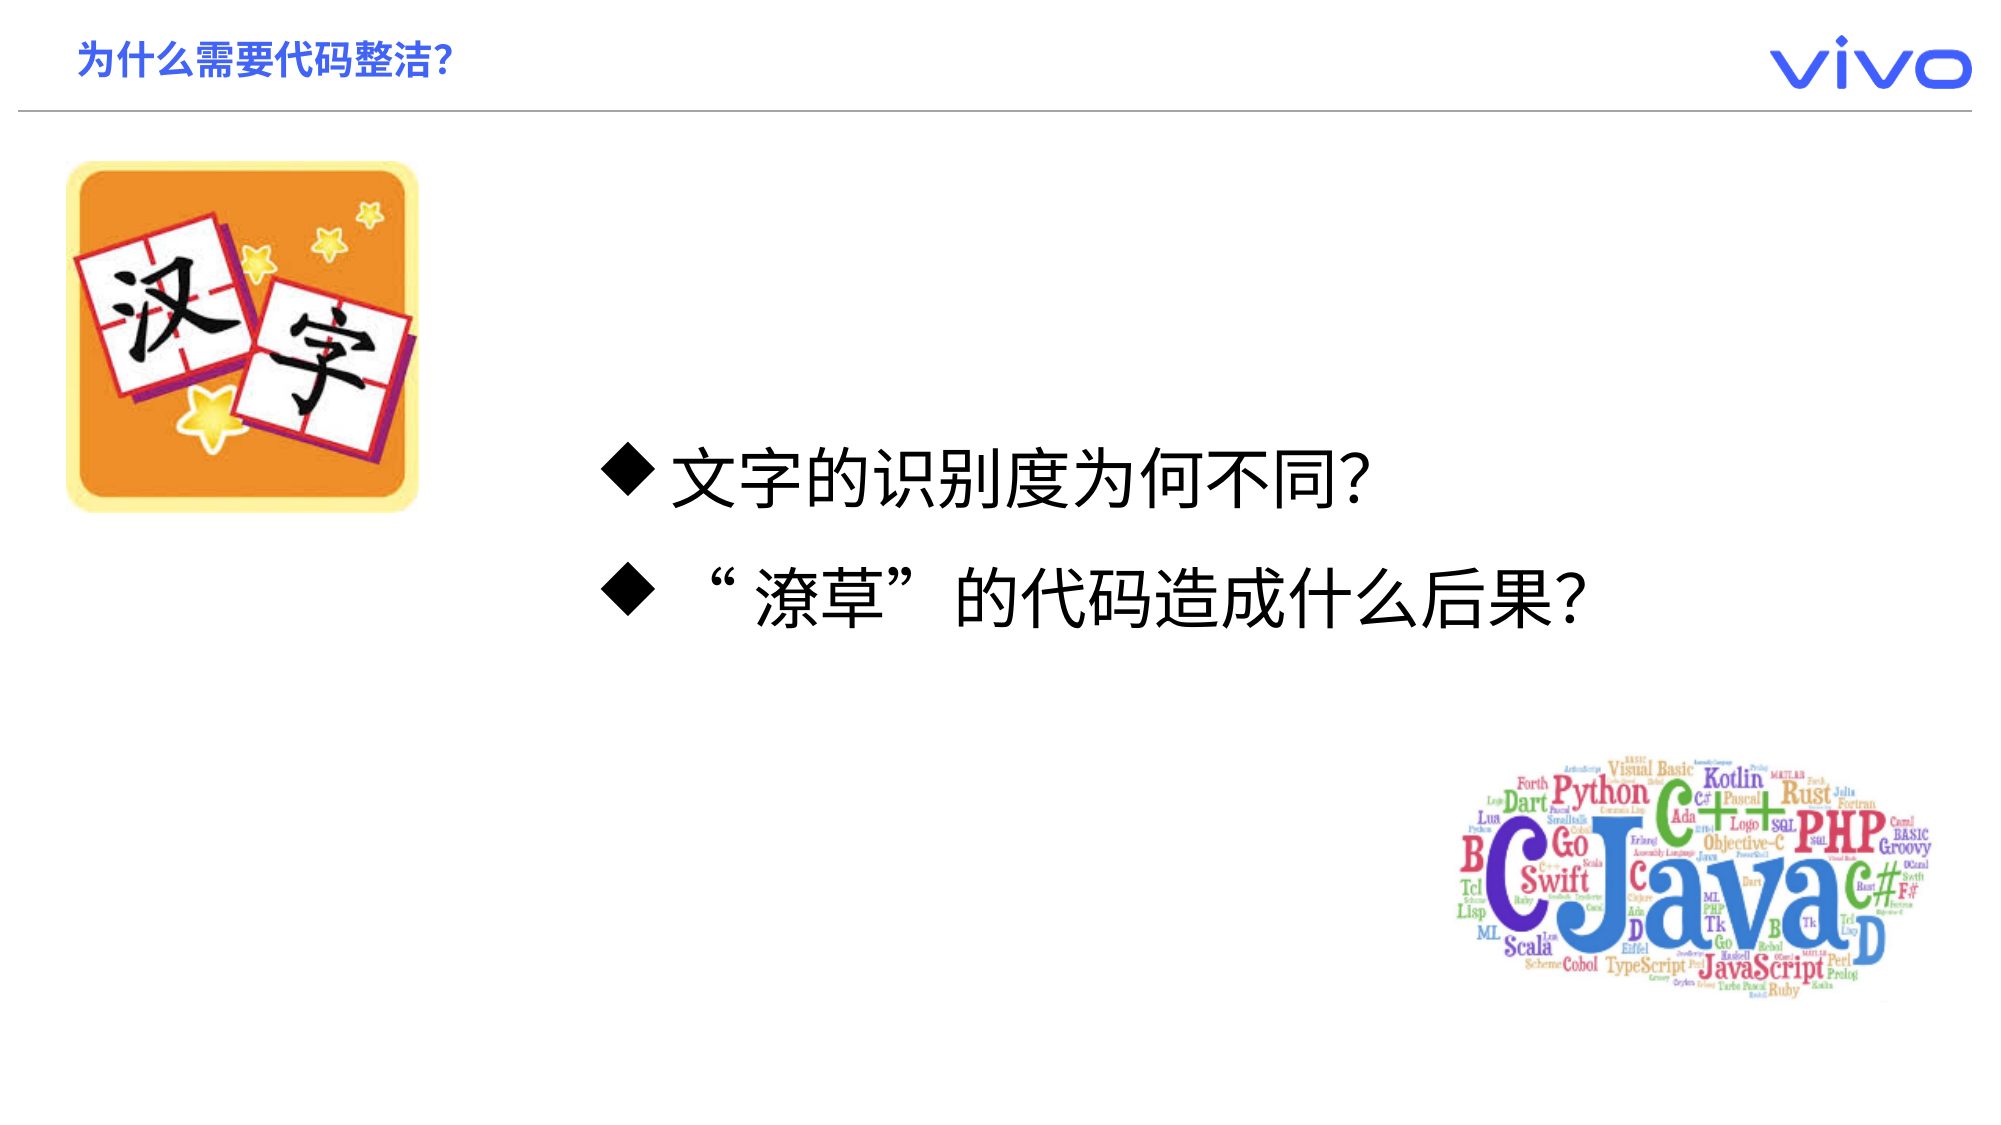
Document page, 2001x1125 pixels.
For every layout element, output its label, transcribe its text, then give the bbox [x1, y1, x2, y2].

picture [1770, 35, 1972, 89]
picture [66, 161, 419, 513]
text_box 为什么需要代码整洁？ [61, 27, 489, 90]
picture [1449, 752, 1944, 1003]
text_box 文字的识别度为何不同？ “潦草”的代码造成什么后果？ [580, 389, 1636, 645]
